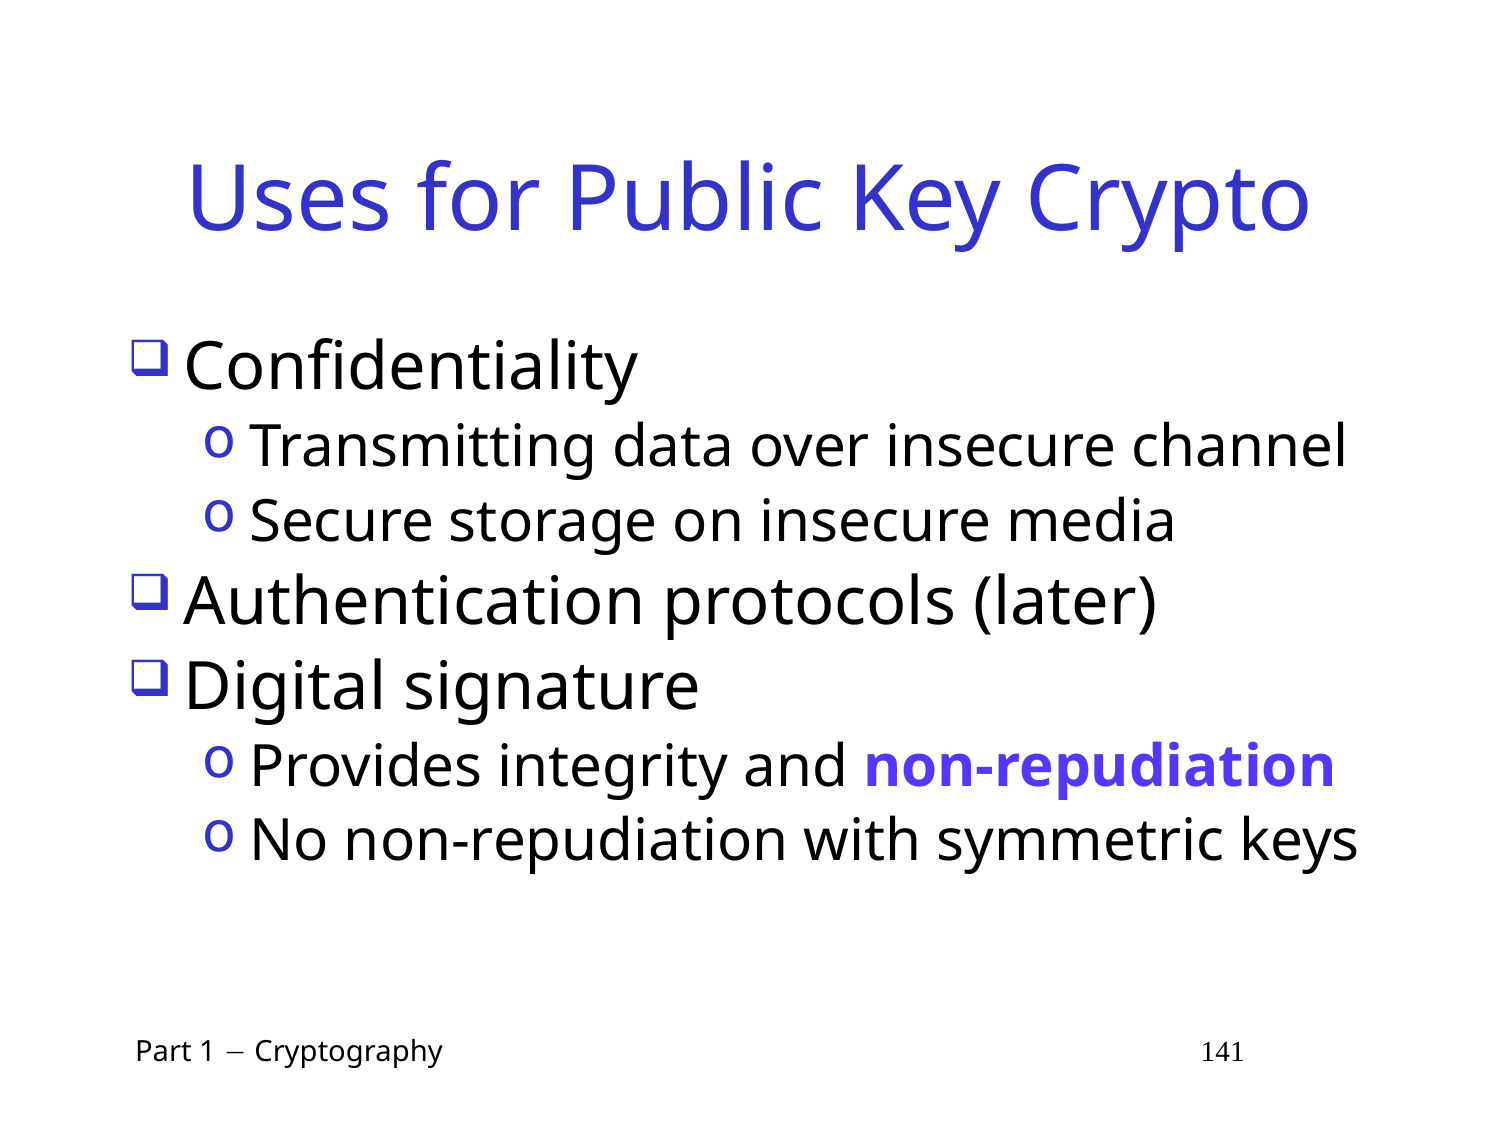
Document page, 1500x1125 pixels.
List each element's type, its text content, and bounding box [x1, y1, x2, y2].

title Uses for Public Key Crypto [112, 99, 1388, 288]
list Confidentiality Transmitting data over insecure channel Secure storage on insecure media Authentication protocols (later) Digital signature Provides integrity and non-repudiation No non-repudiation with symmetric keys [112, 324, 1388, 1001]
footer Part 1  Cryptography 141 [112, 1024, 1401, 1101]
